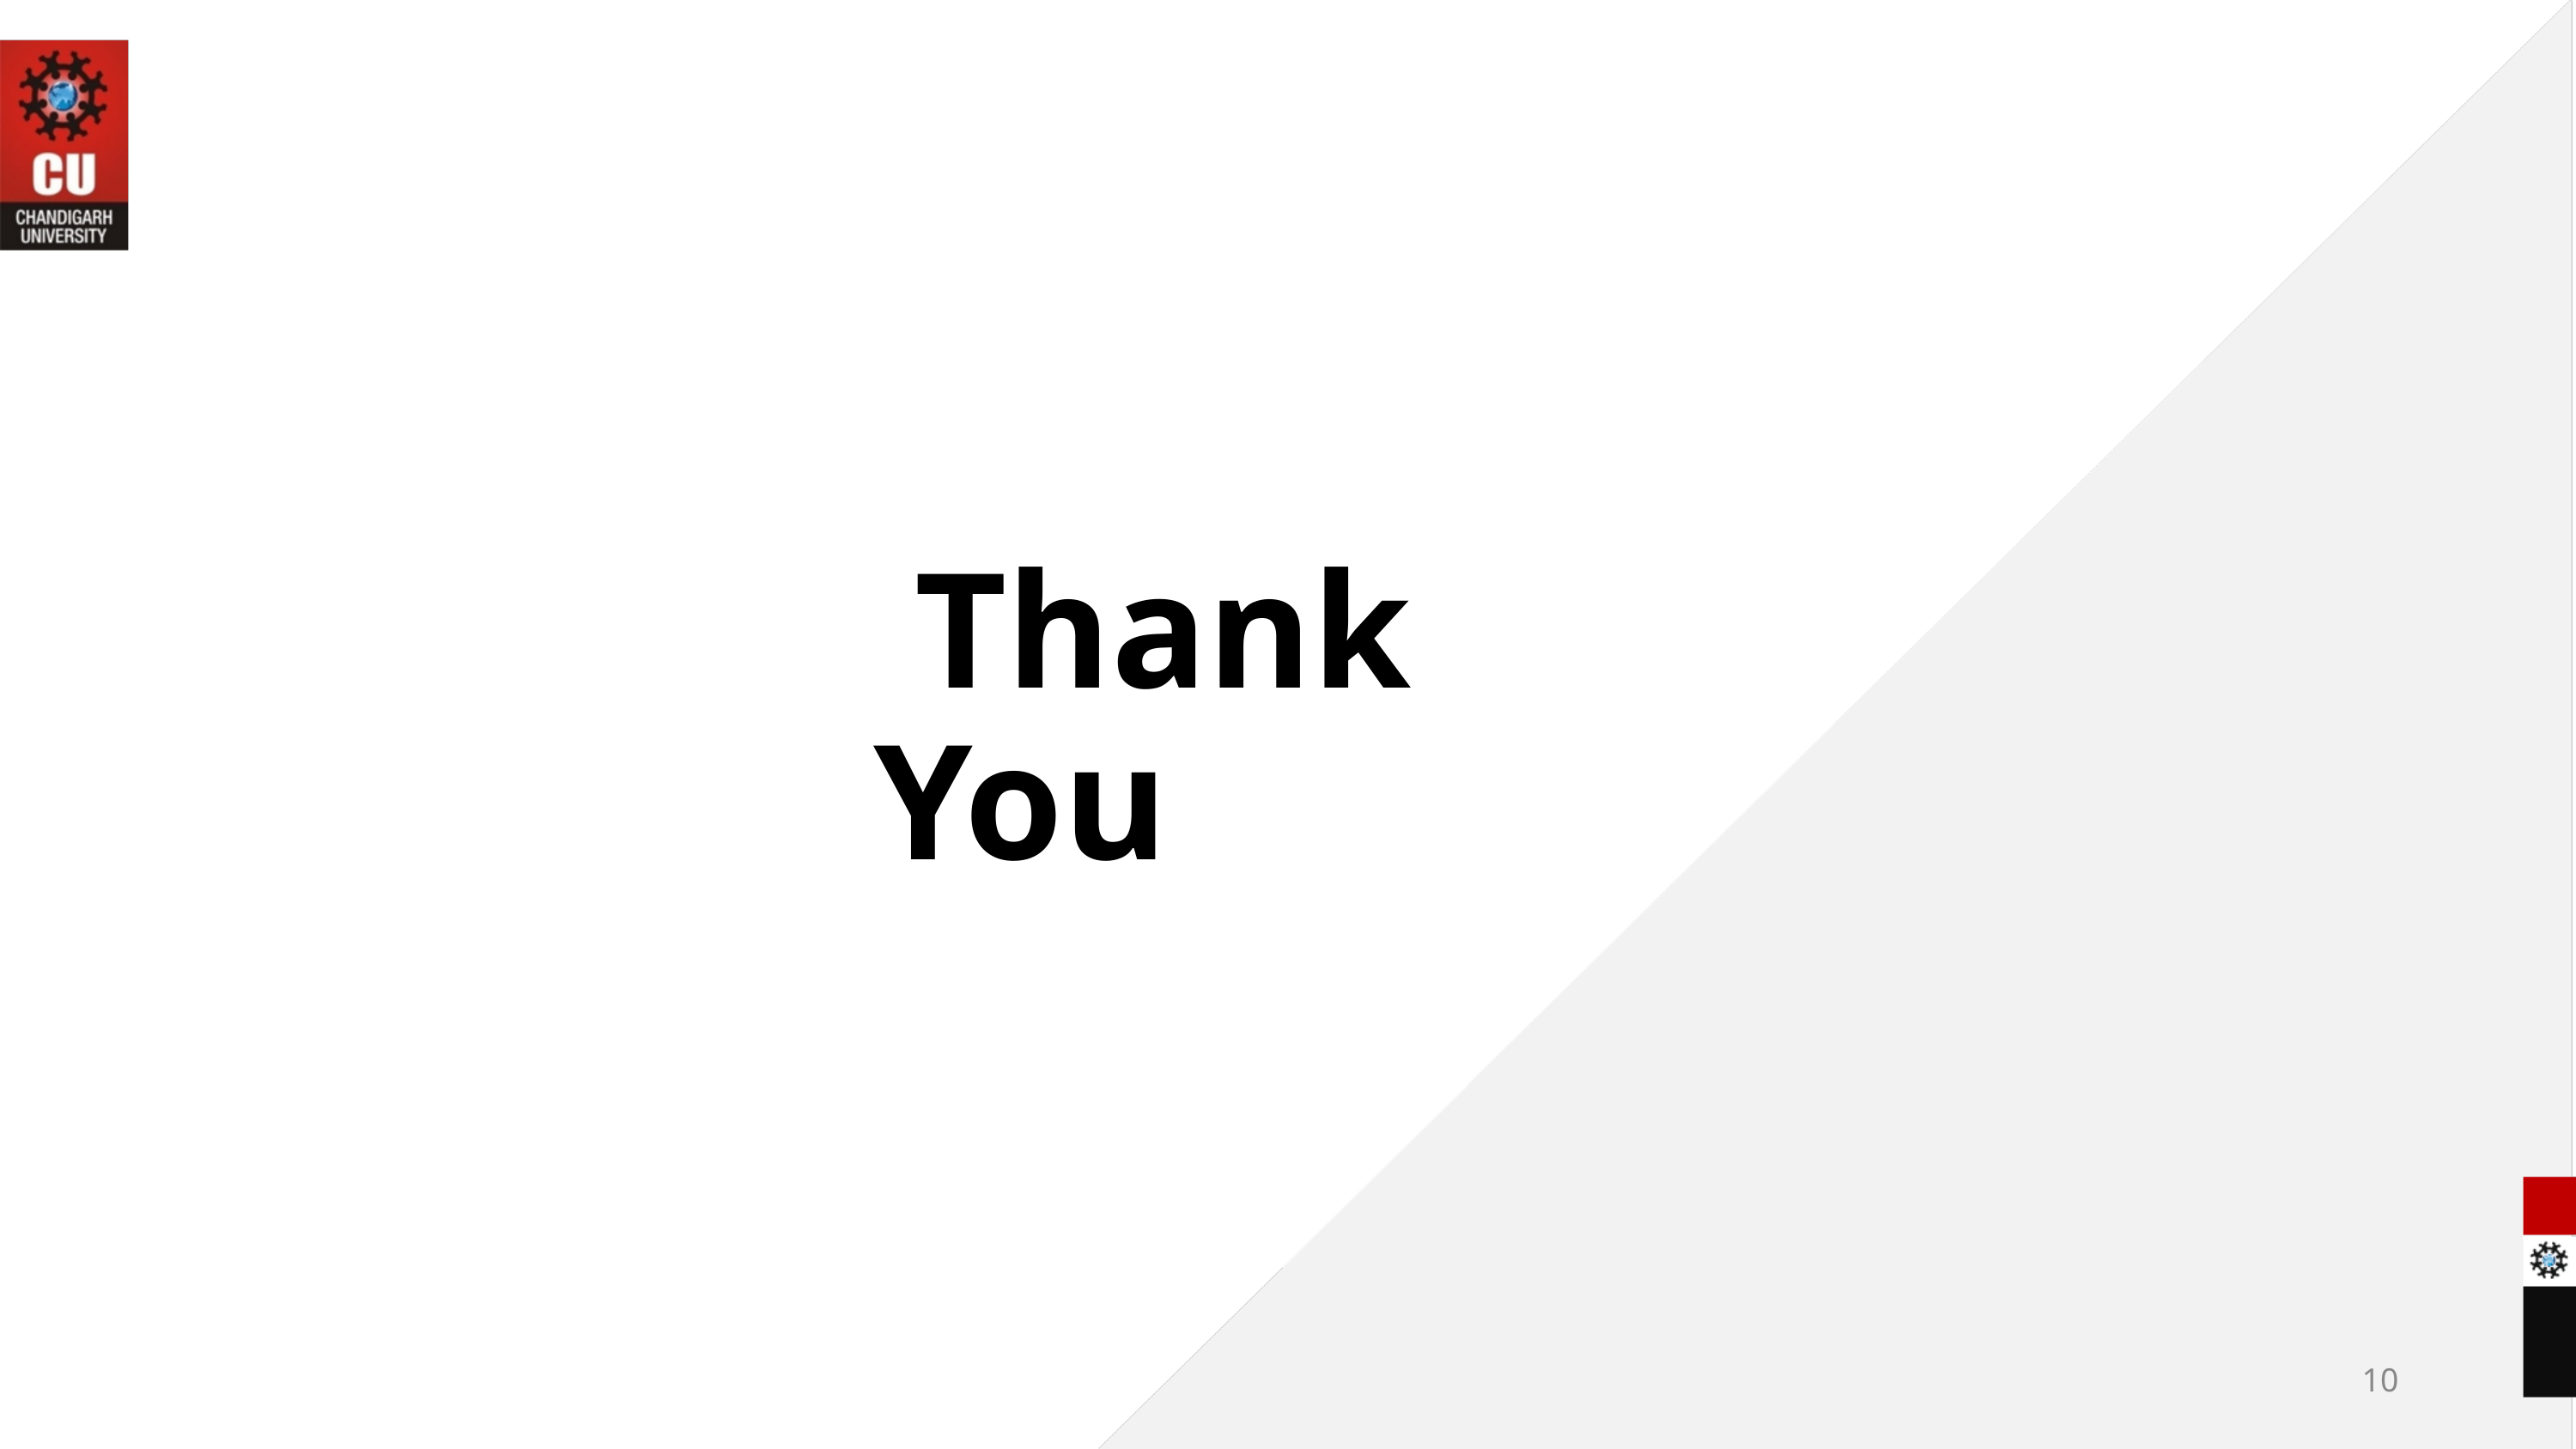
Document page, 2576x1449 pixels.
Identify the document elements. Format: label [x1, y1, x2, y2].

text_box [872, 558, 1704, 891]
text_box [0, 0, 2576, 1449]
text_box [1819, 1342, 2399, 1421]
